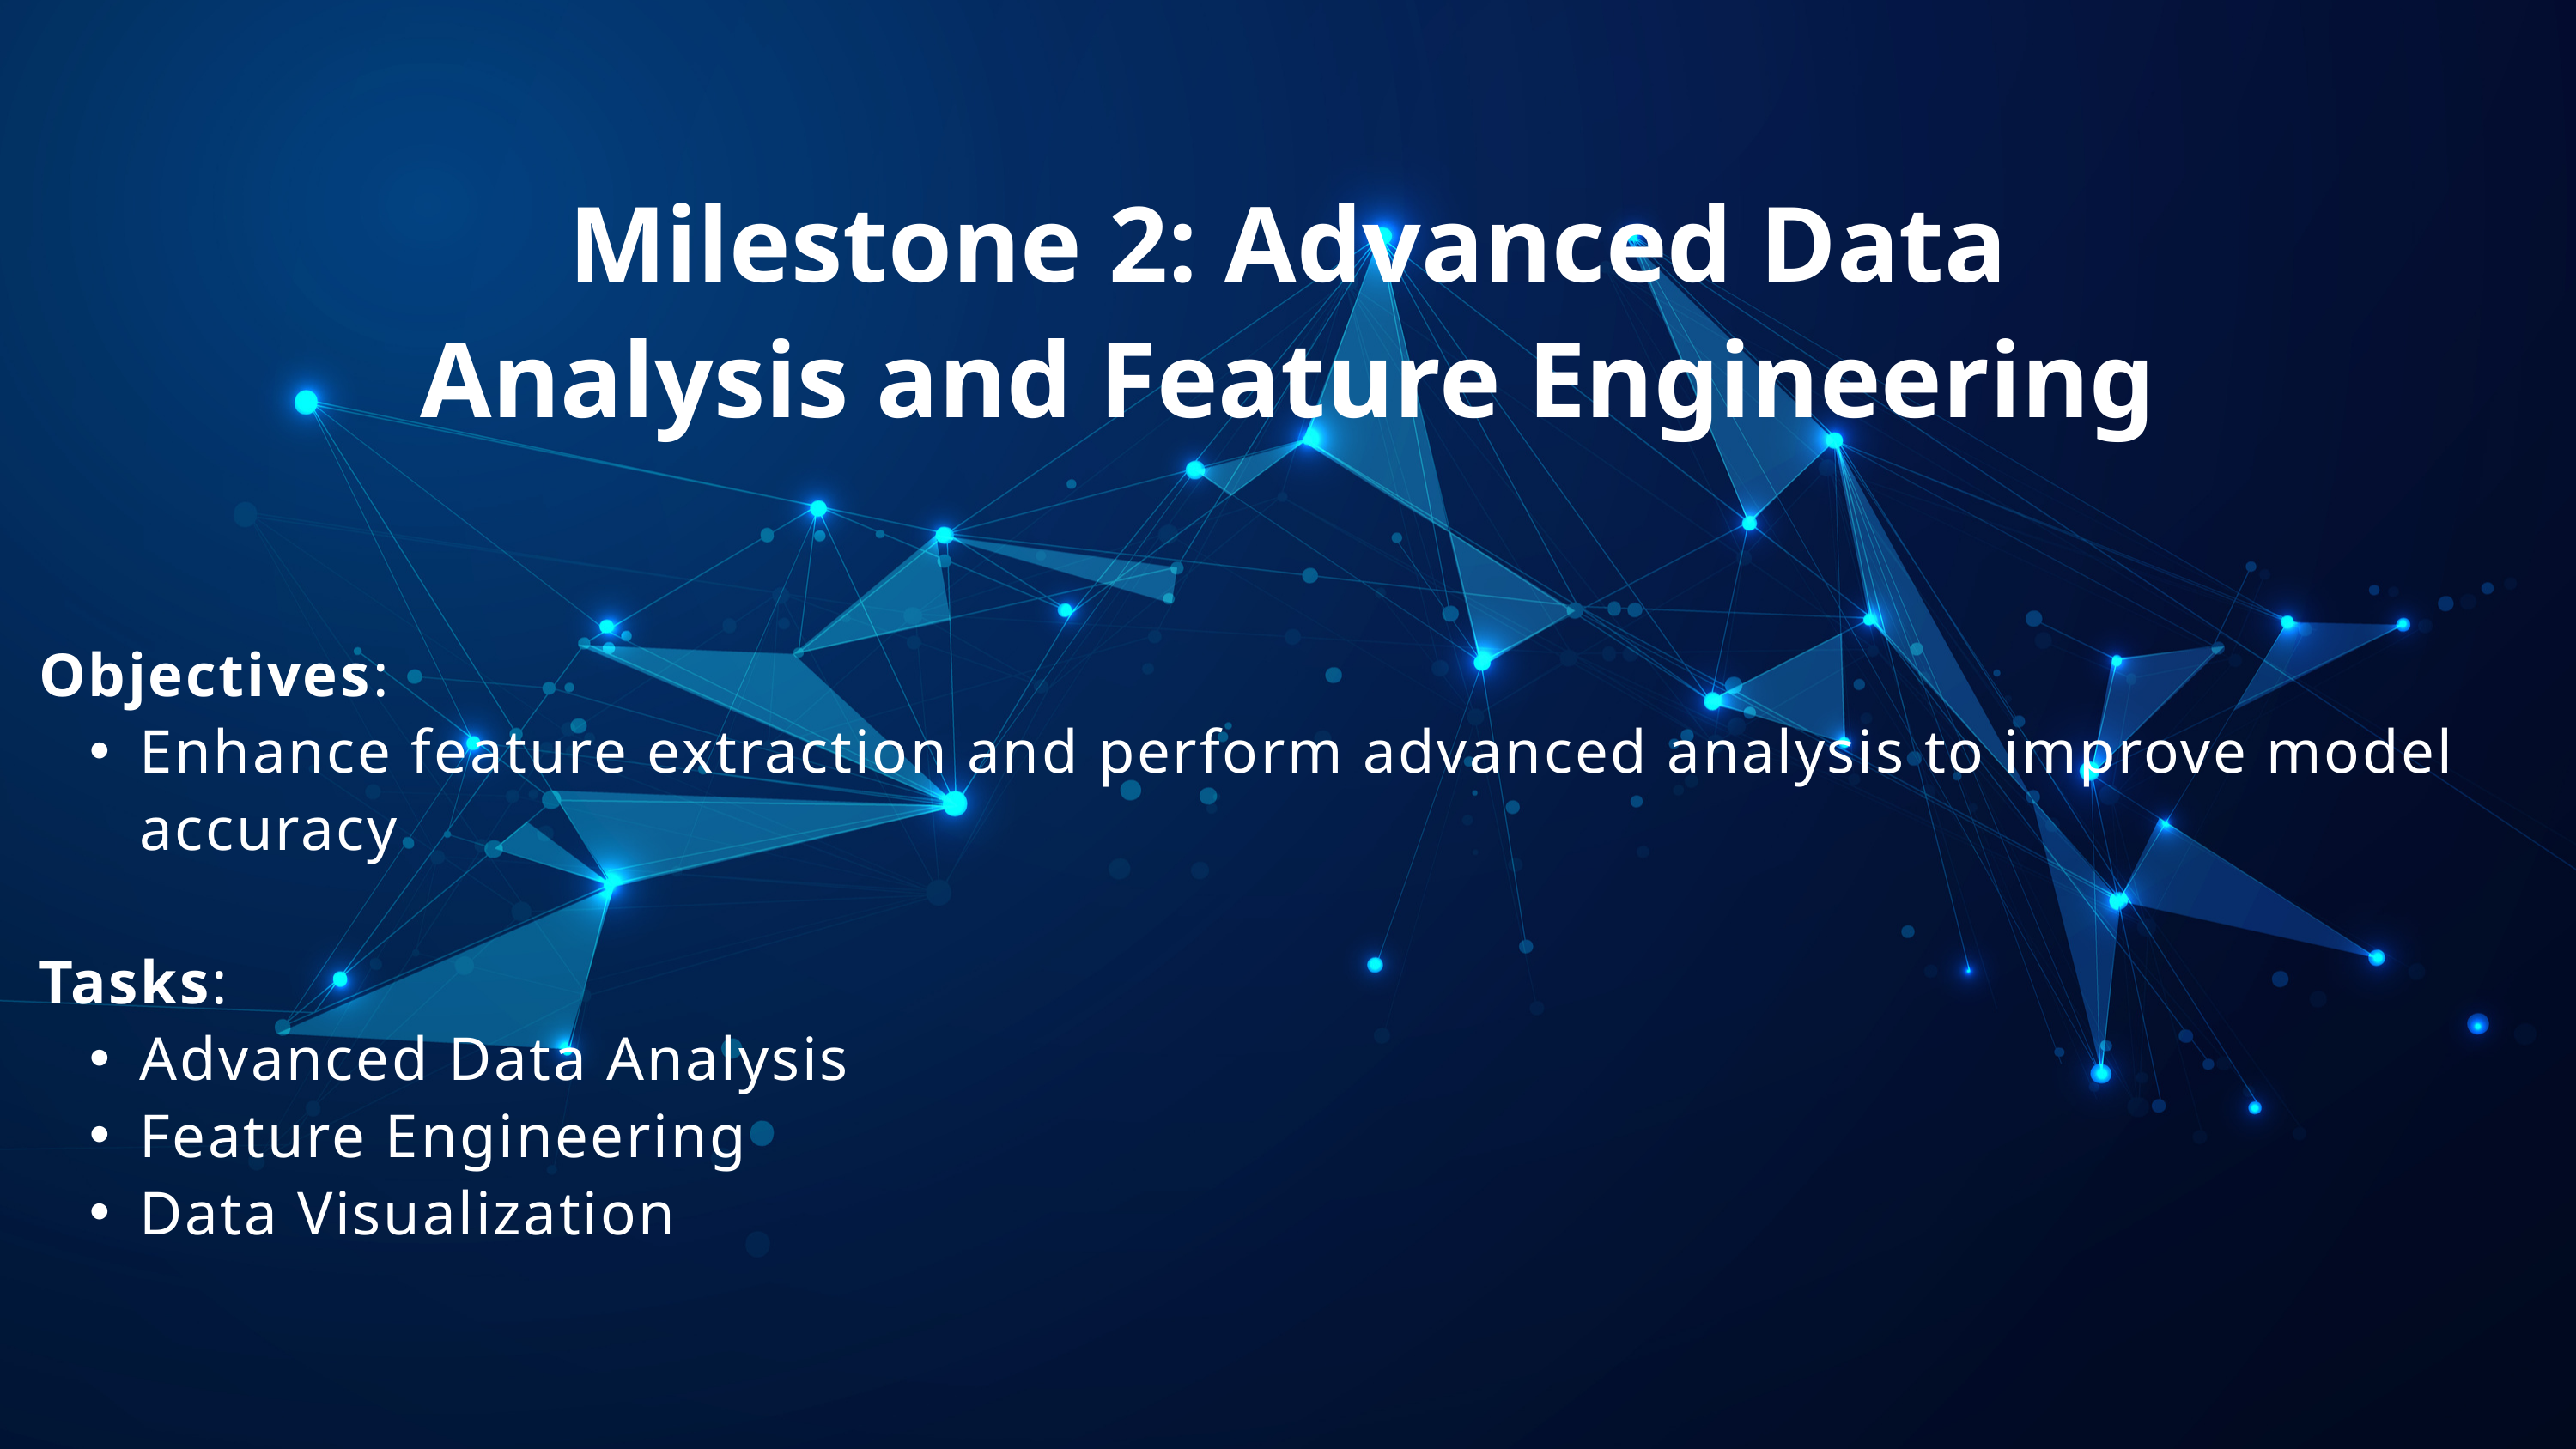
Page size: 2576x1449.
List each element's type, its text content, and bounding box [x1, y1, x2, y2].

text_box Objectives: Enhance feature extraction and perform advanced analysis to improve model accuracy Tasks: Advanced Data Analysis Feature Engineering Data Visualization [39, 631, 2576, 1246]
text_box [0, 0, 2576, 1449]
text_box Milestone 2: Advanced Data Analysis and Feature Engineering [419, 167, 2157, 439]
